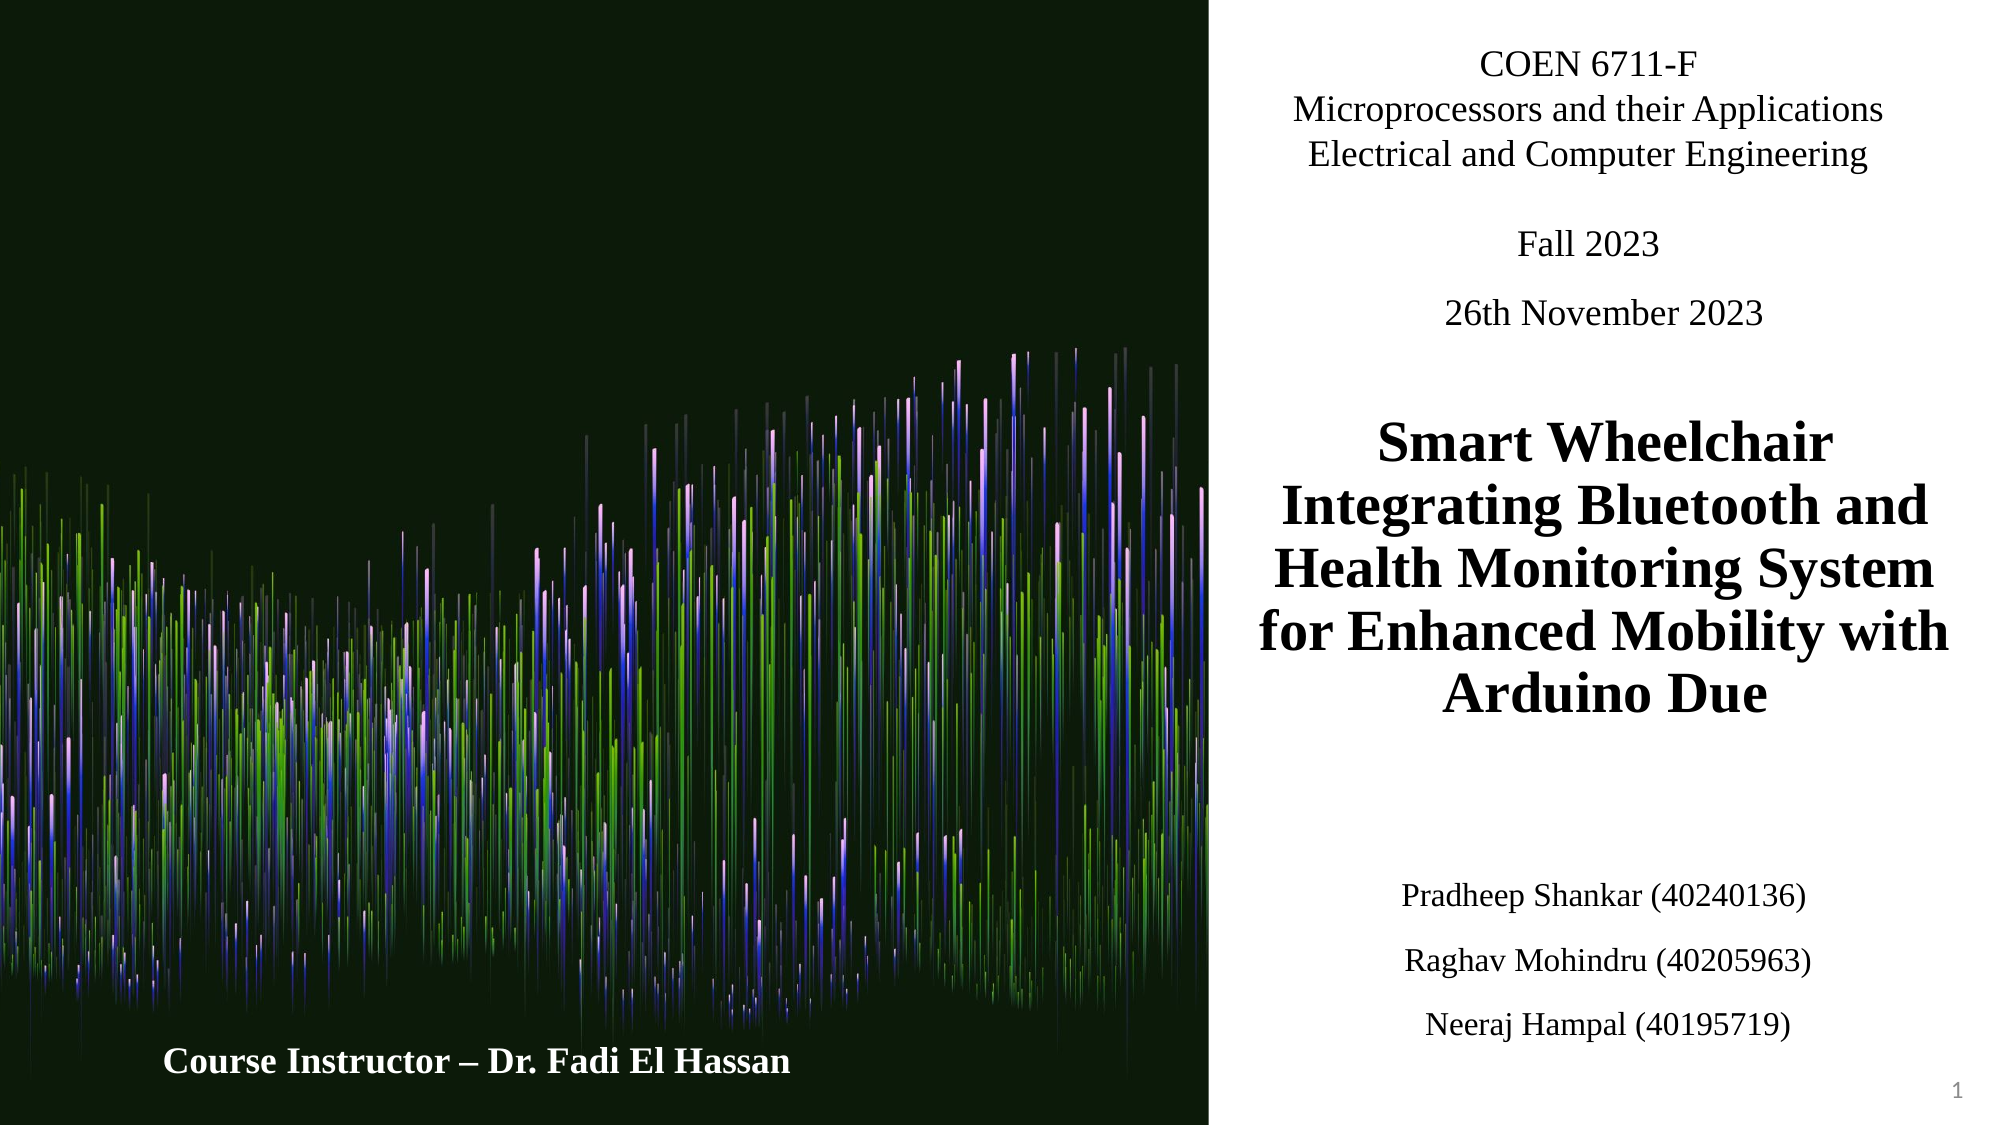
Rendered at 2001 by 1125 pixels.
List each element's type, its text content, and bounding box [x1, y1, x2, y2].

subtitle Pradheep Shankar (40240136) Raghav Mohindru (40205963) Neeraj Hampal (40195719) [1296, 861, 1912, 1059]
slide_number 1 [1908, 1058, 1979, 1119]
text_box COEN 6711-F Microprocessors and their Applications Electrical and Computer Engineering Fall 2023 [1231, 31, 1947, 272]
text_box 26th November 2023 [1209, 280, 2000, 341]
picture [0, 0, 1209, 1125]
title Smart Wheelchair Integrating Bluetooth and Health Monitoring System for Enhanced Mobility with Arduino Due [1232, 341, 1979, 734]
